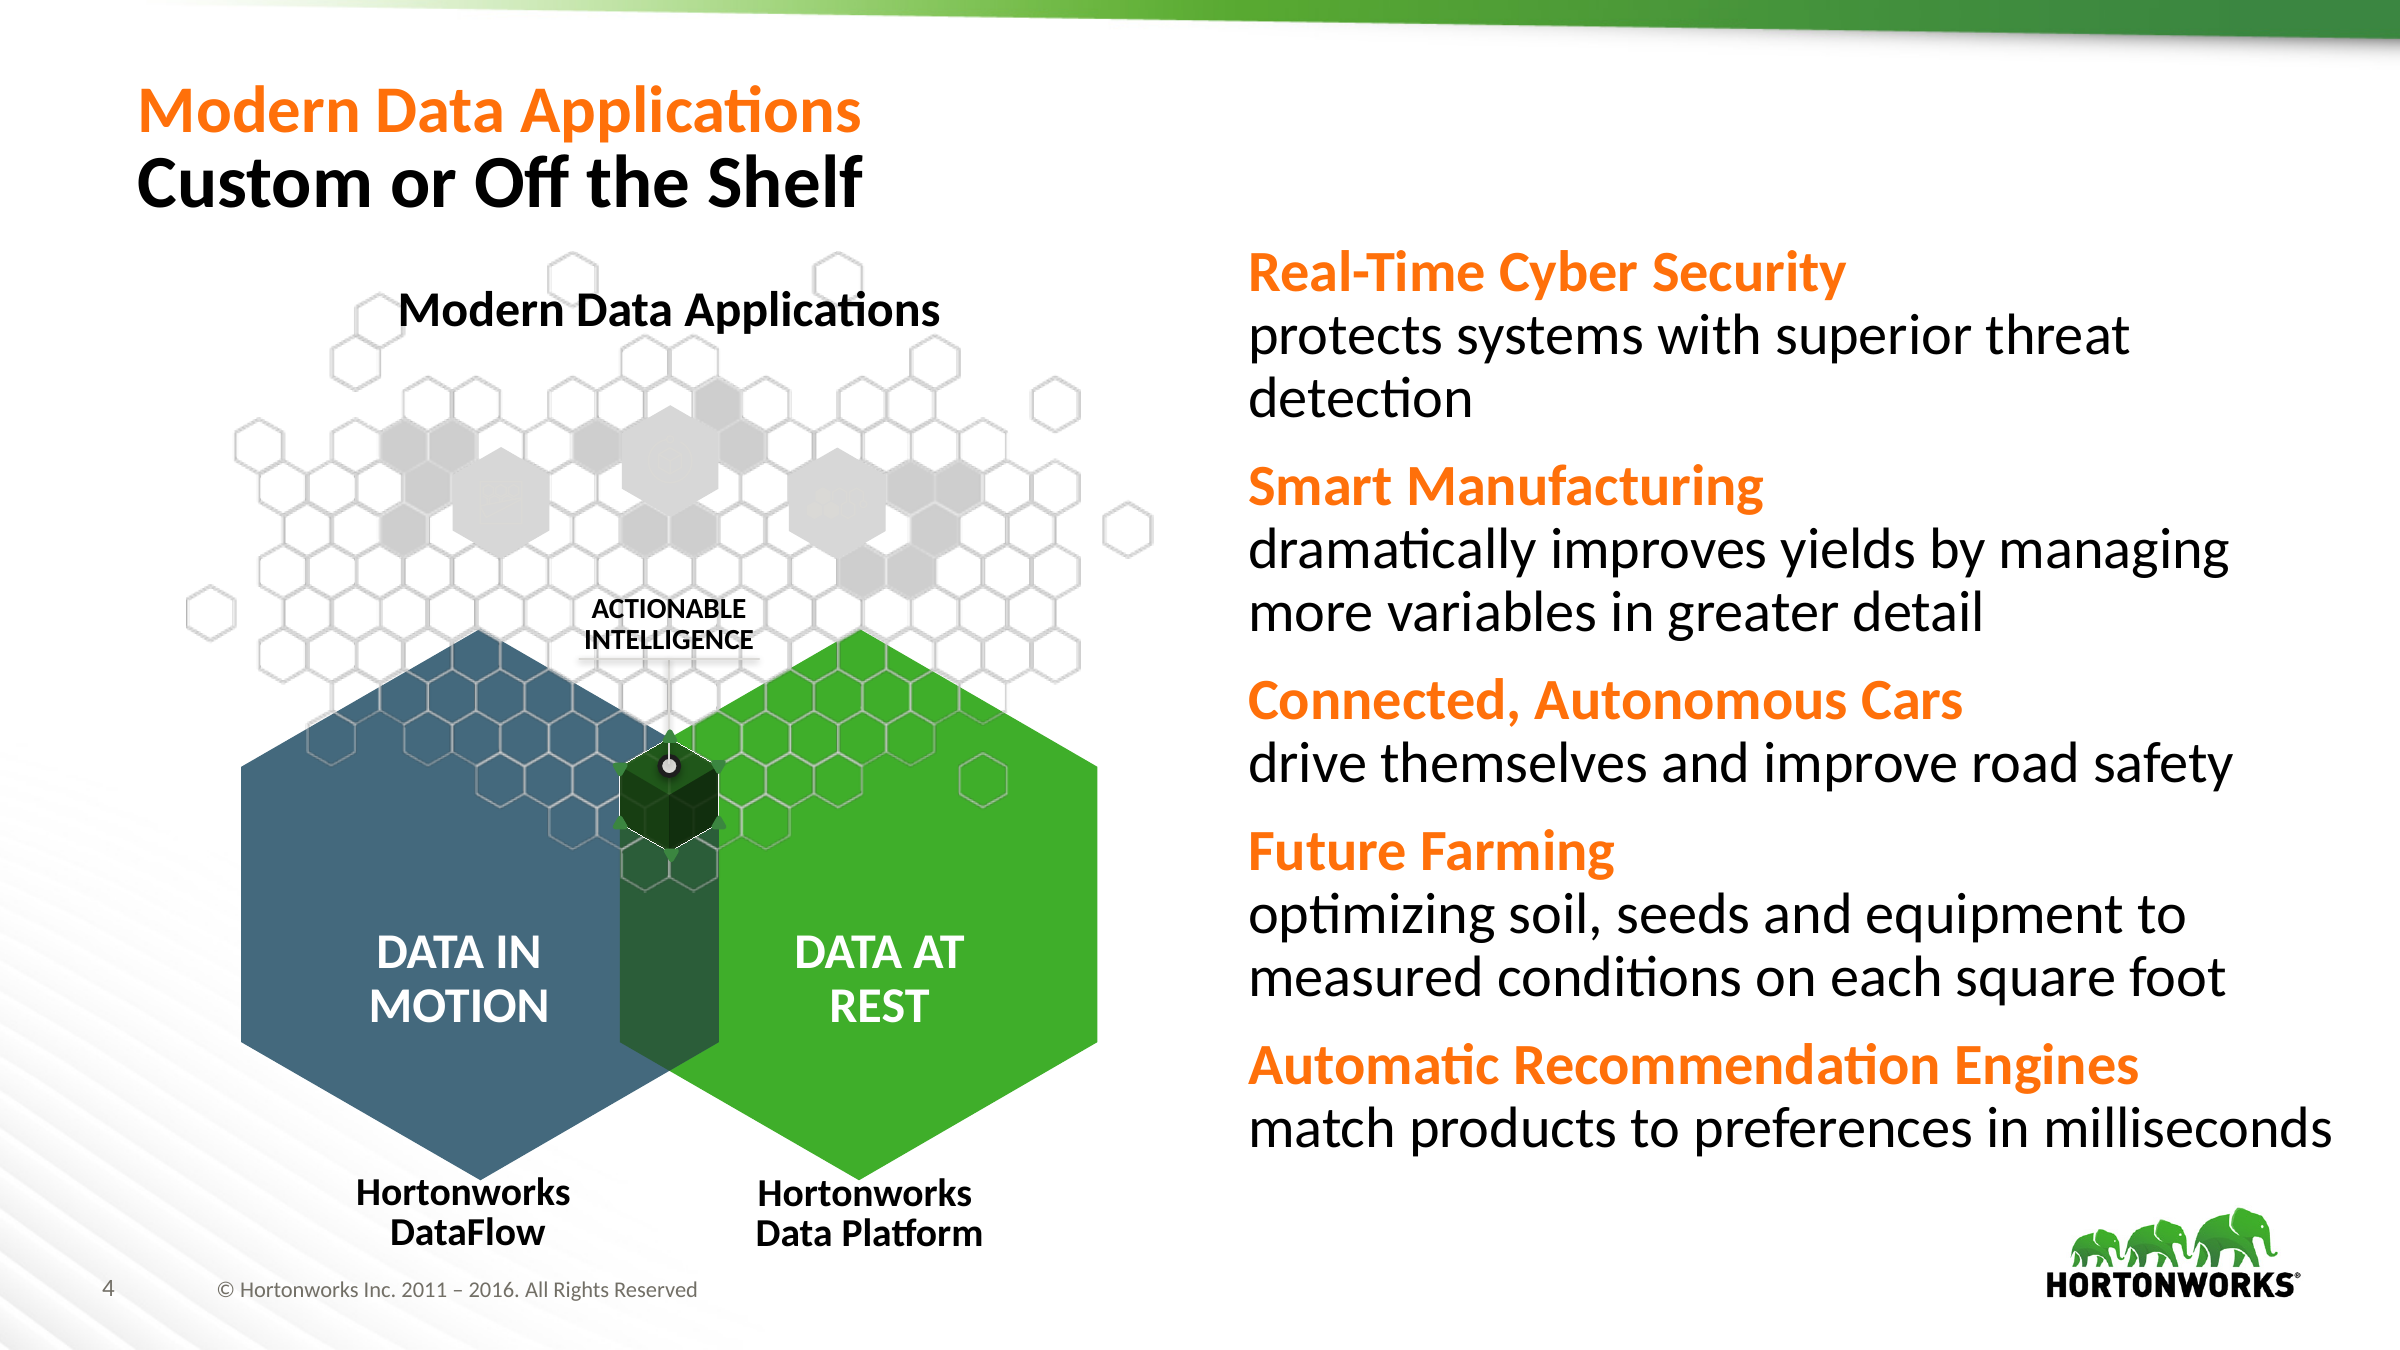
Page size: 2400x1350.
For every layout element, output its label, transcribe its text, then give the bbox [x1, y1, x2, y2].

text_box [186, 251, 1154, 1181]
text_box Hortonworks Data Platform [737, 1190, 1002, 1264]
text_box Hortonworks DataFlow [337, 1190, 598, 1263]
title Modern Data Applications Custom or Off the Shelf [138, 111, 2298, 189]
list Real-Time Cyber Security protects systems with superior threat detection Smart Manufacturing dramatically improves yields by managing more variables in greater detail Connected, Autonomous Cars drive themselves and improve road safety Future Farming optimizing soil, seeds and equipment to measured conditions on each square foot Automatic Recommendation Engines match products to preferences in milliseconds [1248, 252, 2342, 1149]
picture [0, 0, 2400, 1350]
